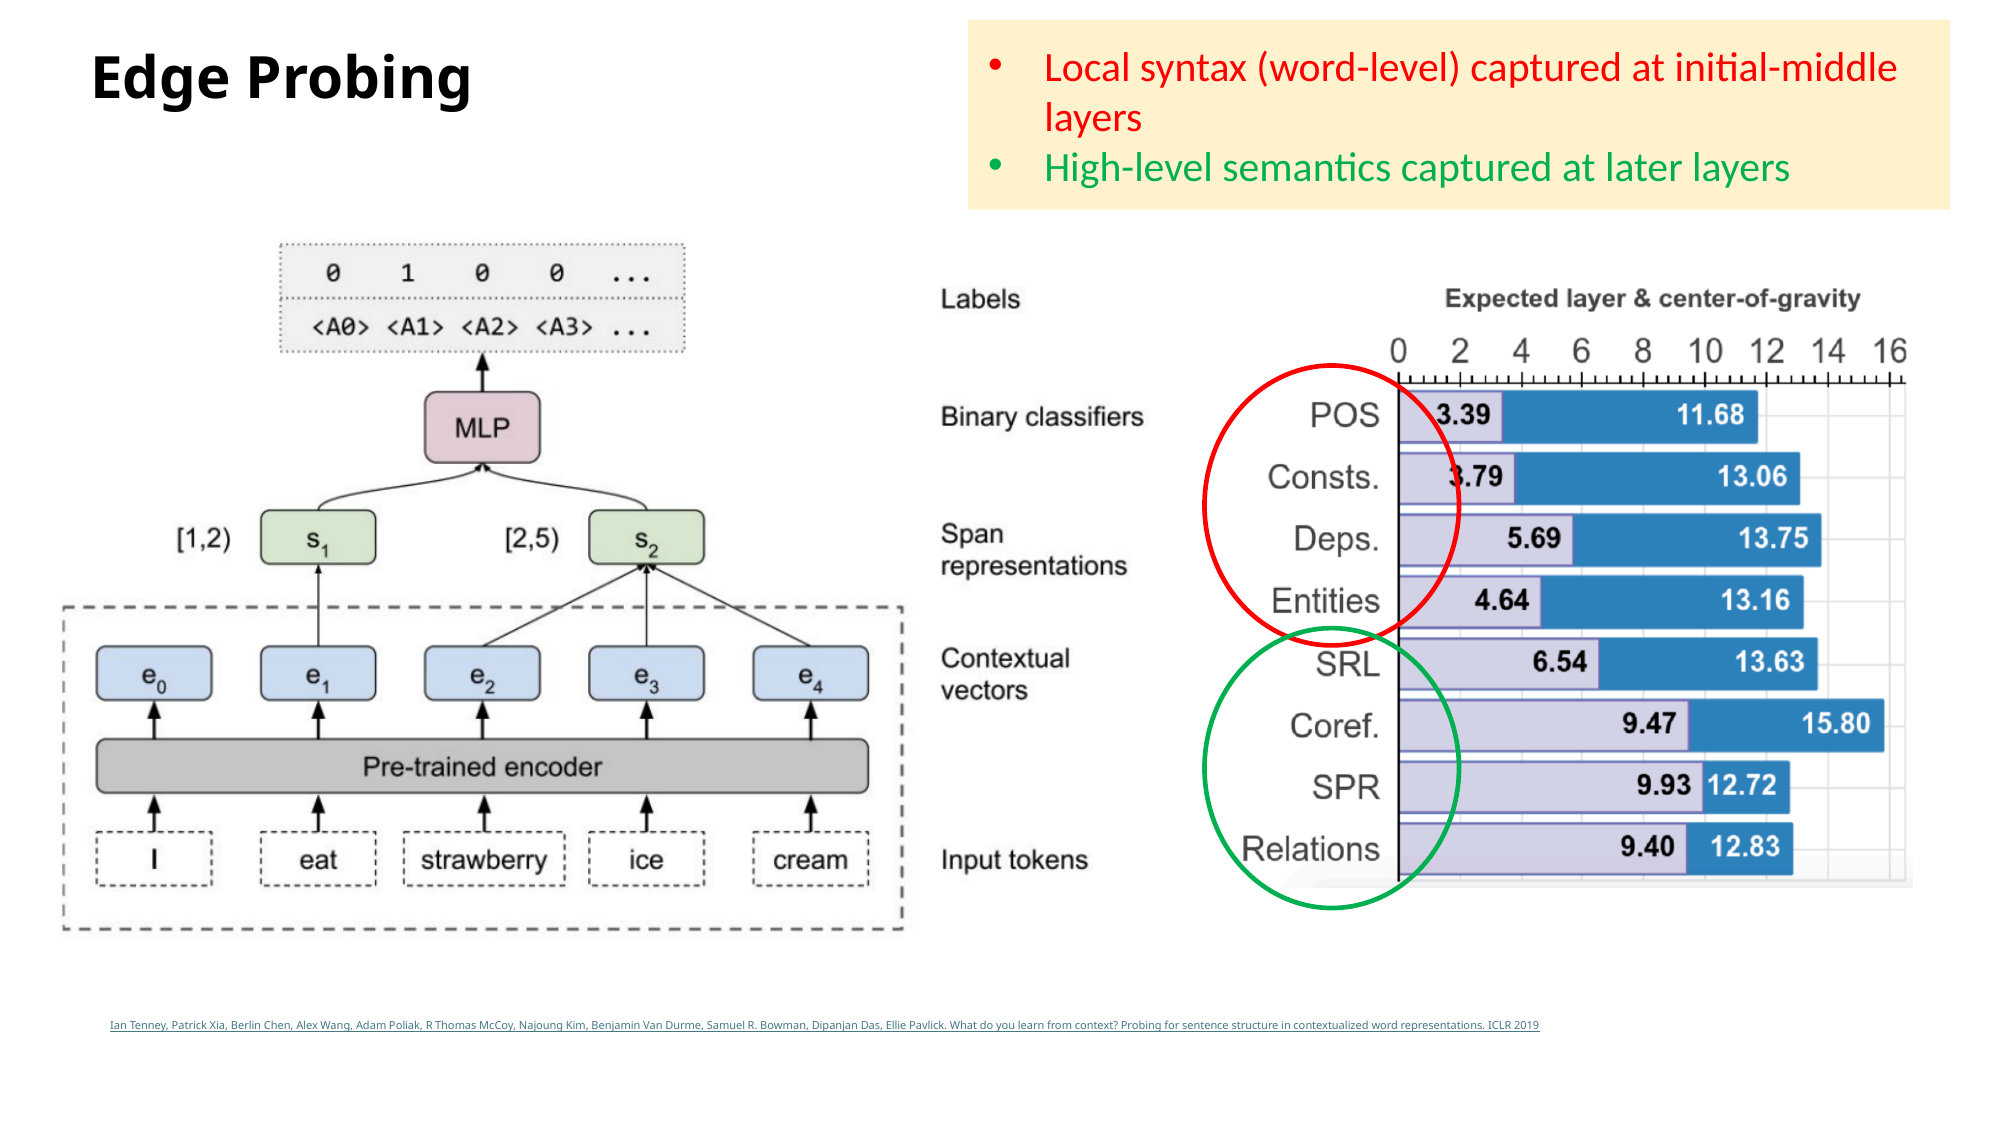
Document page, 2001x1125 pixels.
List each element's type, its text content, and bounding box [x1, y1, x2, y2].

text_box [1269, 892, 1394, 910]
picture [13, 230, 1150, 949]
text_box Ian Tenney, Patrick Xia, Berlin Chen, Alex Wang, Adam Poliak, R Thomas McCoy, Najoung Kim, Benjamin Van Durme, Samuel R. Bowman, Dipanjan Das, Ellie Pavlick. What do you learn from context? Probing for sentence structure in contextualized word representations. ICLR 2019 [95, 1011, 1863, 1041]
text_box Local syntax (word-level) captured at initial-middle layers High-level semantics captured at later layers [968, 19, 1950, 210]
text_box [1202, 665, 1243, 871]
picture [1243, 287, 1913, 892]
text_box Edge Probing [75, 15, 1818, 135]
text_box [1202, 402, 1243, 608]
